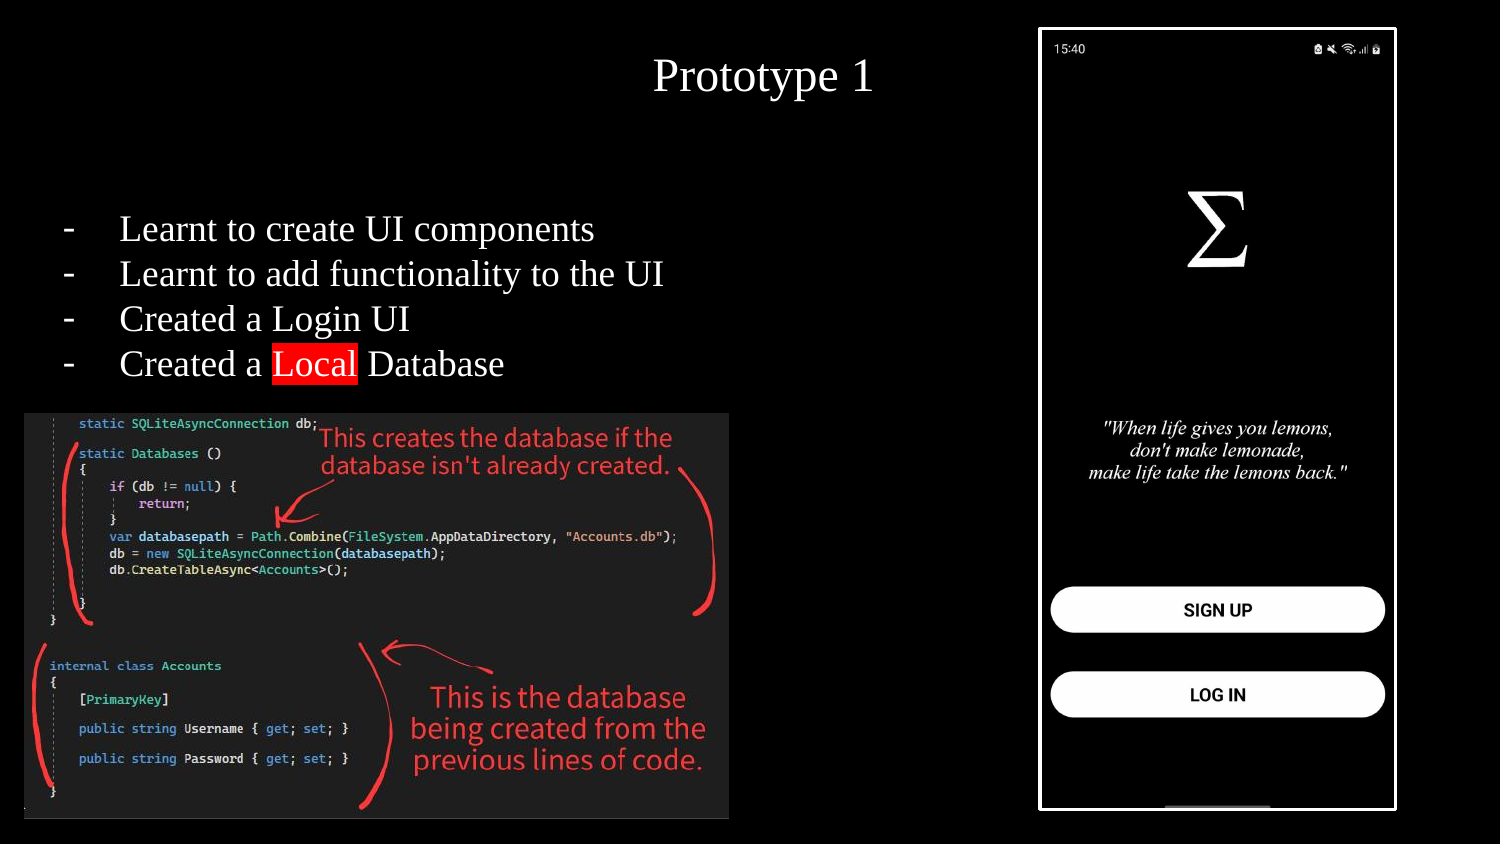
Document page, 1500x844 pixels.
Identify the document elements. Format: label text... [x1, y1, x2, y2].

picture [24, 412, 730, 819]
text_box Learnt to create UI components Learnt to add functionality to the UI Created a Login UI Created a Local Database [29, 189, 769, 389]
text_box Prototype 1 [436, 28, 1038, 103]
picture [1041, 29, 1395, 809]
